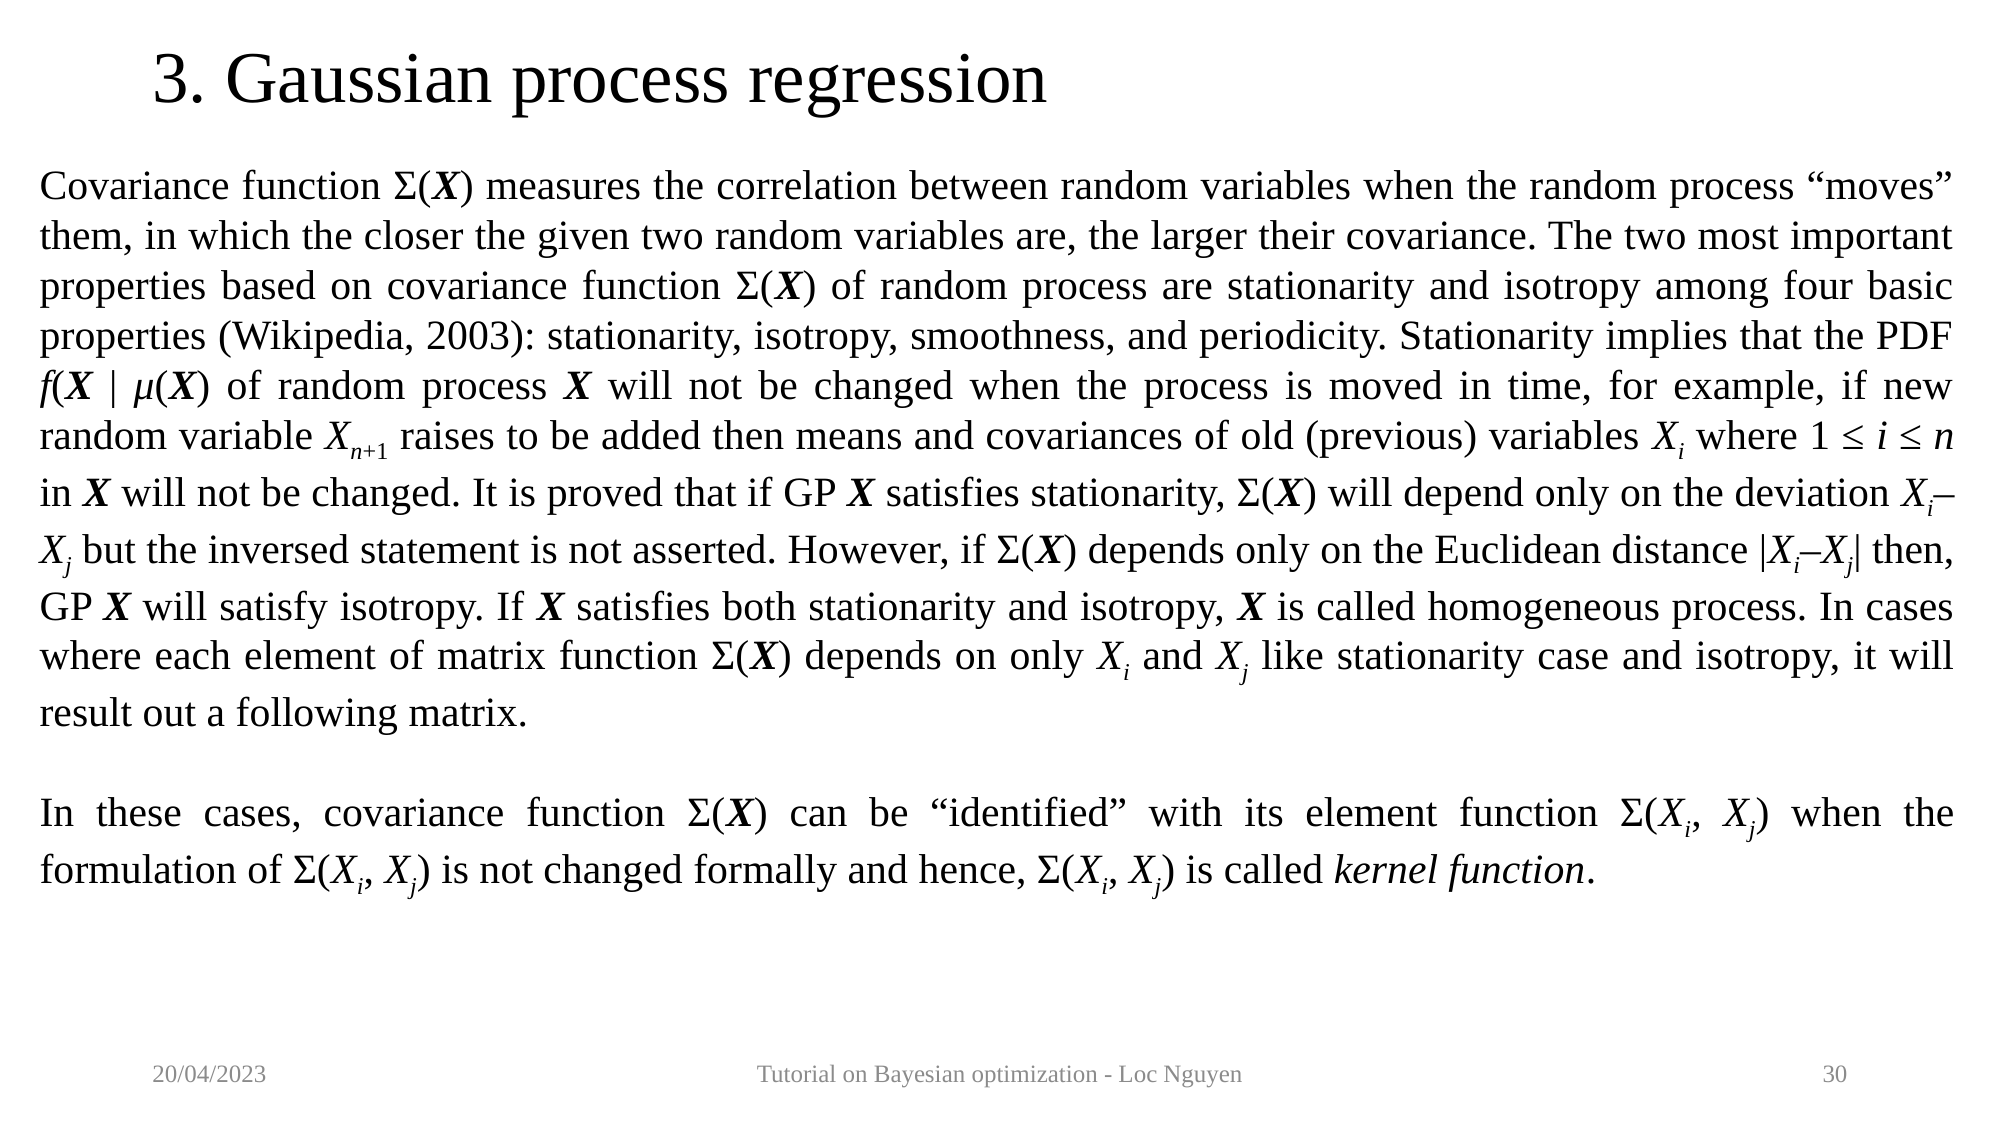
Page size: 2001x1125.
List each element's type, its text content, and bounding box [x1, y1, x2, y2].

footer Tutorial on Bayesian optimization - Loc Nguyen [662, 1042, 1338, 1103]
title 3. Gaussian process regression [137, 19, 1863, 128]
slide_number 30 [1412, 1042, 1863, 1103]
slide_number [137, 1042, 588, 1103]
